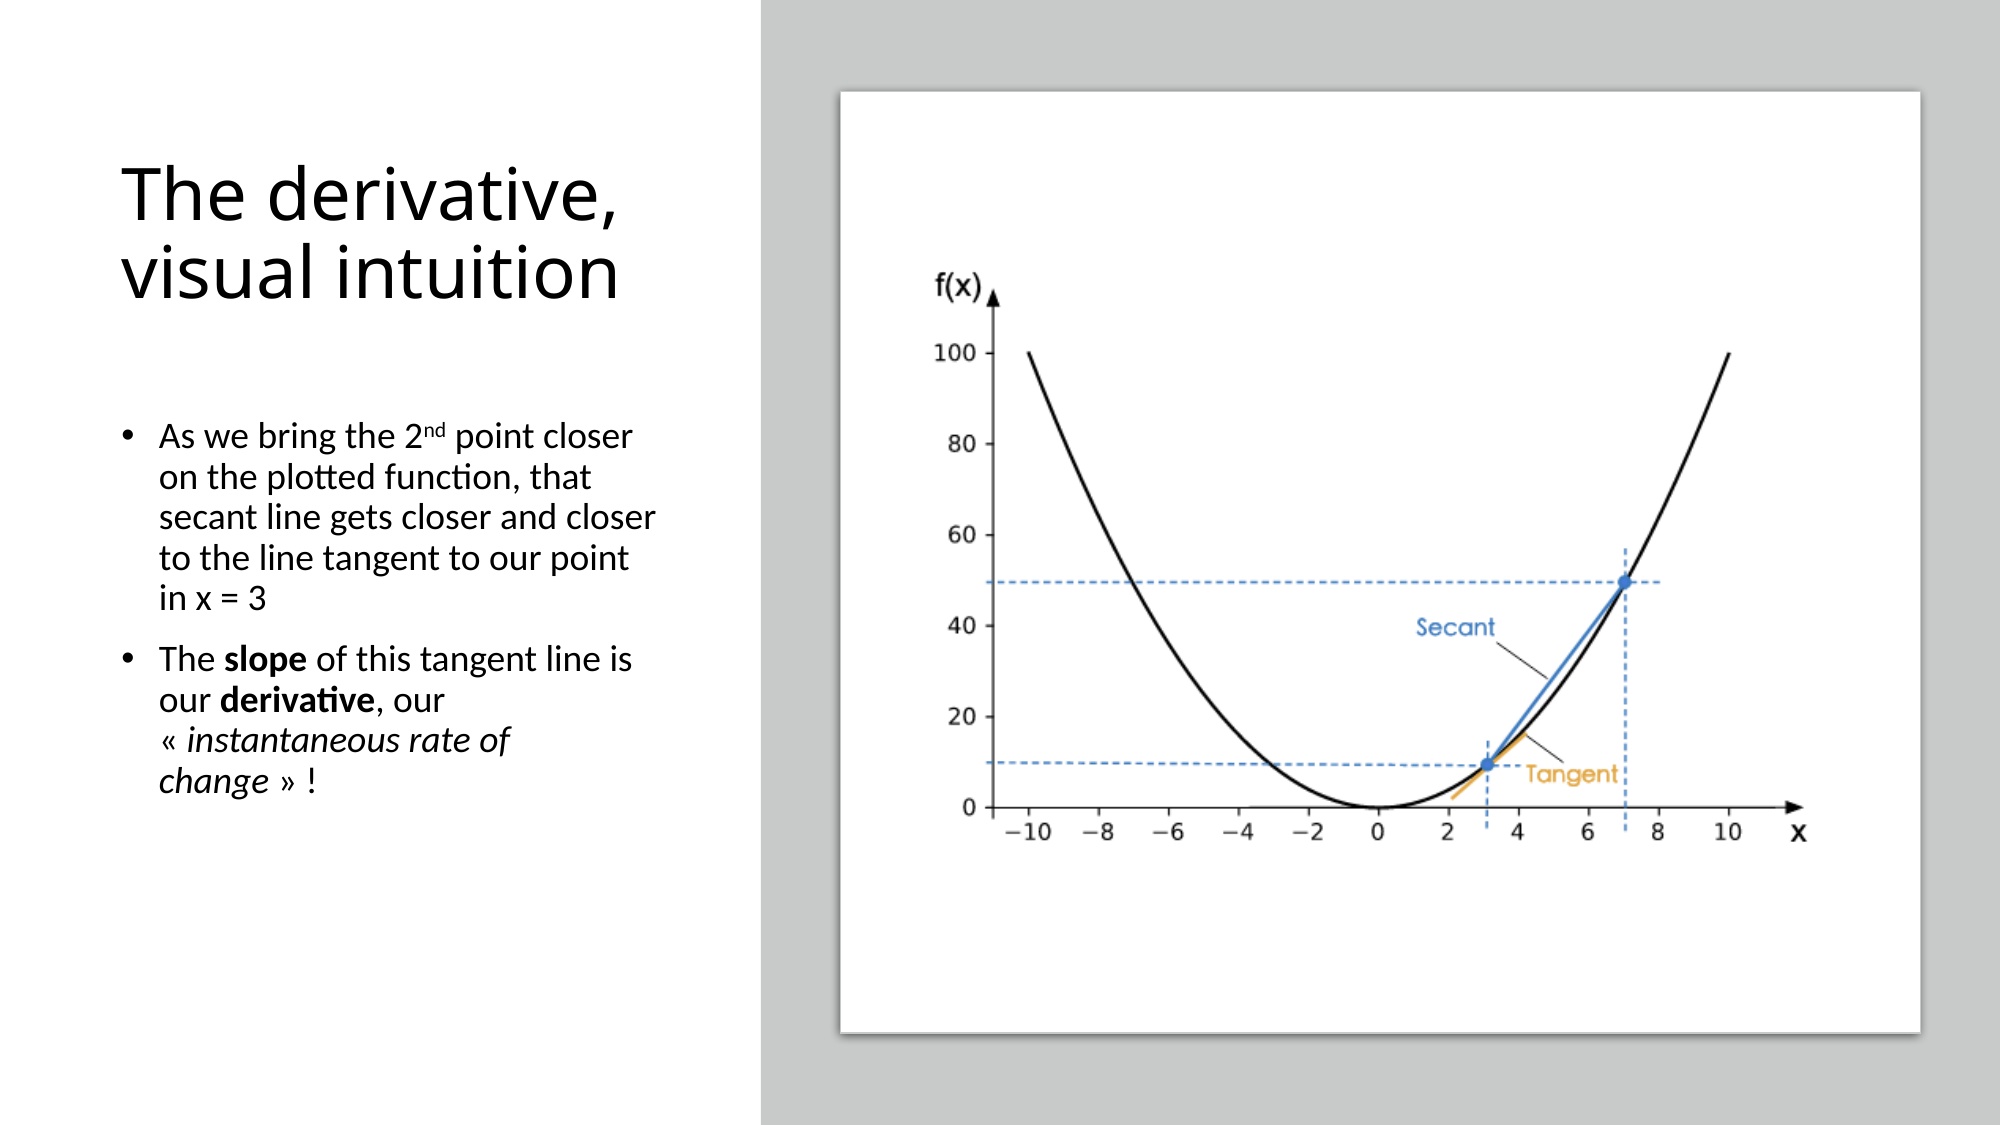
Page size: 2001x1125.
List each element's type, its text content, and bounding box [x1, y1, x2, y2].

picture [886, 241, 1875, 884]
text_box [839, 90, 1922, 1034]
list As we bring the 2nd point closer on the plotted function, that secant line gets closer and closer to the line tangent to our point in x = 3 The slope of this tangent line is our derivative, our « instantaneous rate of change » ! [106, 350, 682, 972]
text_box [760, 0, 2000, 1125]
title The derivative, visual intuition [106, 103, 682, 350]
